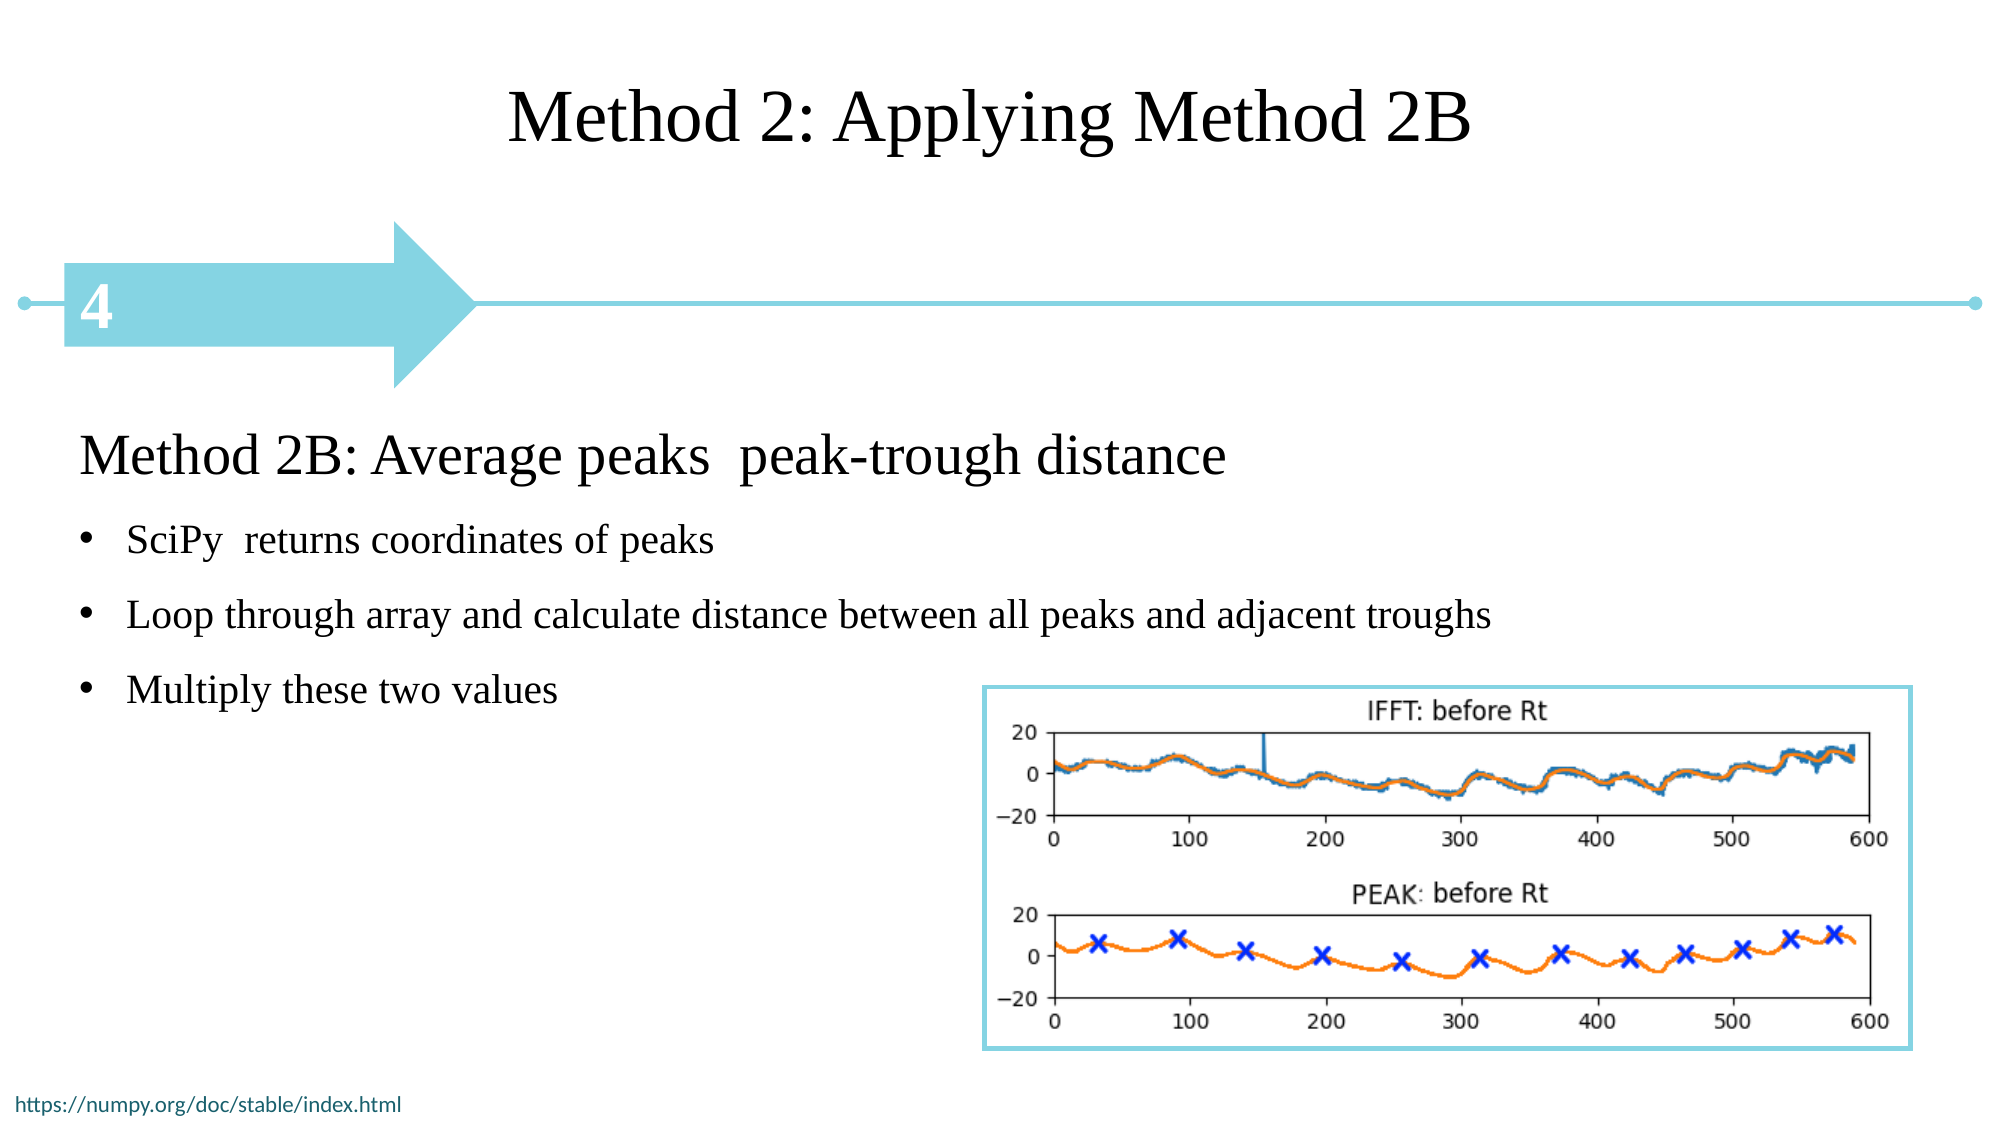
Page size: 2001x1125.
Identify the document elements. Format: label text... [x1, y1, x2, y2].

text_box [950, 685, 1937, 1049]
text_box https://numpy.org/doc/stable/index.html [0, 1082, 944, 1125]
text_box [24, 221, 1976, 389]
text_box Method 2: Applying Method 2B [0, 58, 2000, 164]
